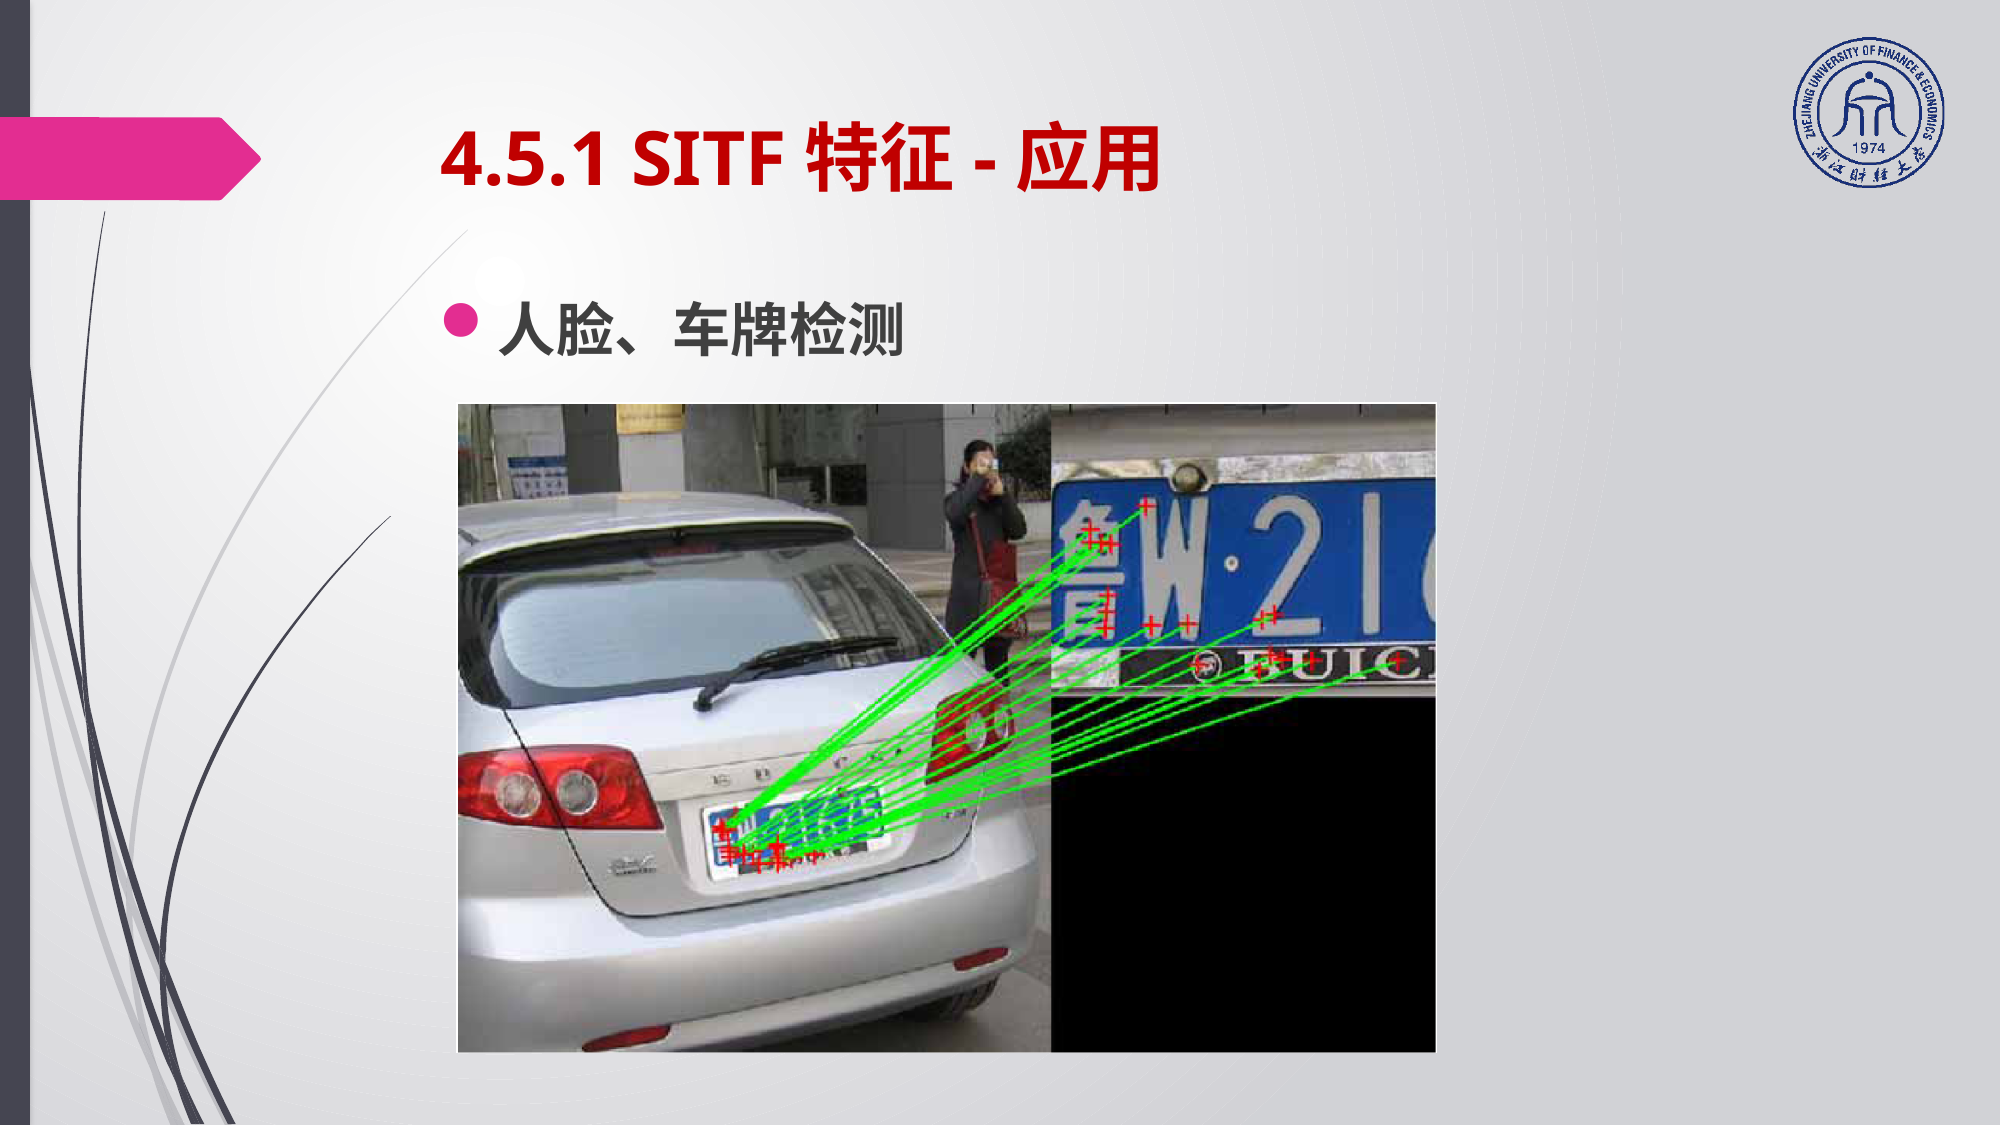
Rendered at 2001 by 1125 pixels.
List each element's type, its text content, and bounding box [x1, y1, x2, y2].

picture [455, 402, 1437, 1053]
list 人脸、车牌检测 [424, 285, 1888, 906]
title 4.5.1 SITF特征-应用 [425, 102, 1888, 285]
picture [1793, 37, 1945, 188]
